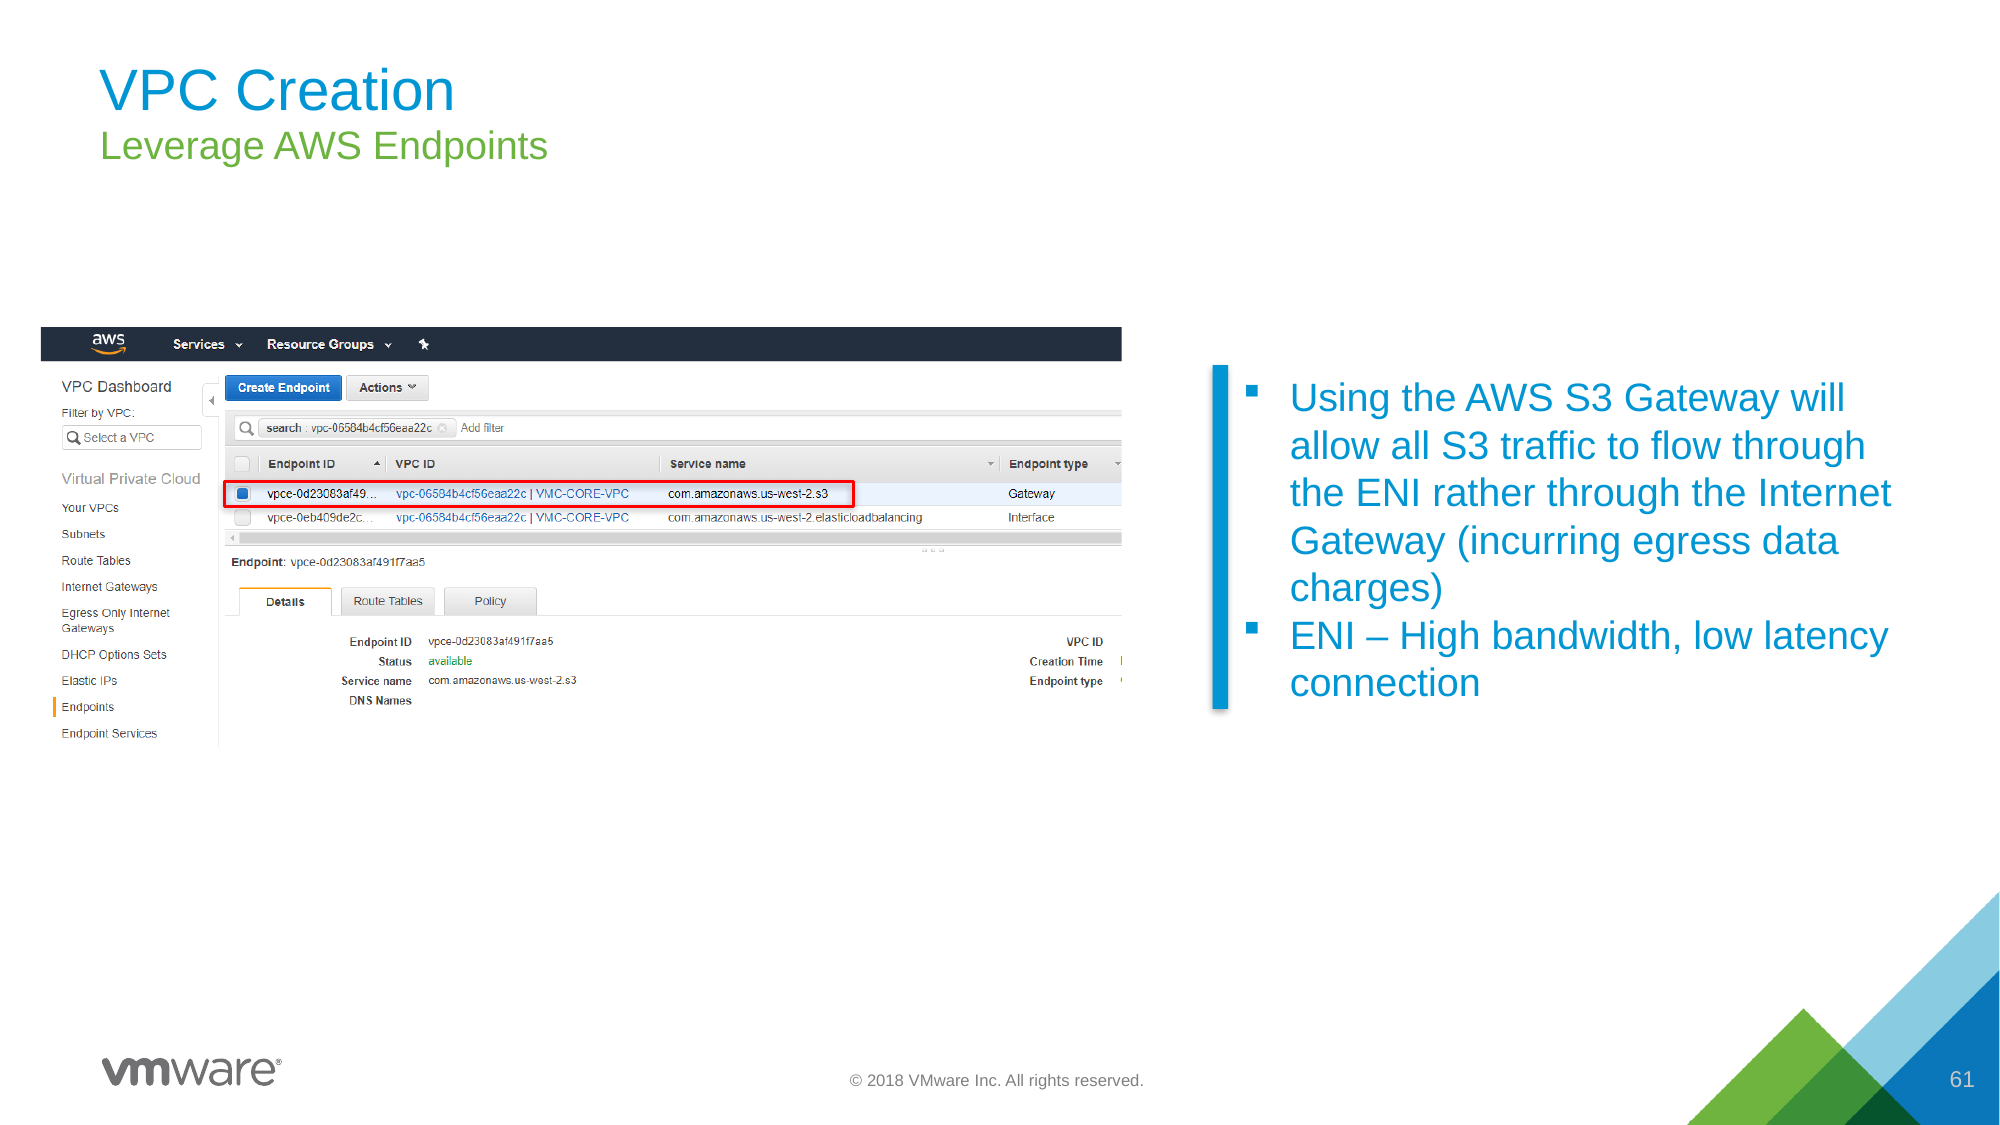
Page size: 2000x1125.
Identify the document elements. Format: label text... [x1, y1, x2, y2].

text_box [1212, 364, 1938, 710]
picture [1674, 887, 2000, 1125]
picture [40, 327, 1122, 747]
title VPC Creation [99, 54, 1900, 123]
list Leverage AWS Endpoints [99, 125, 1900, 176]
